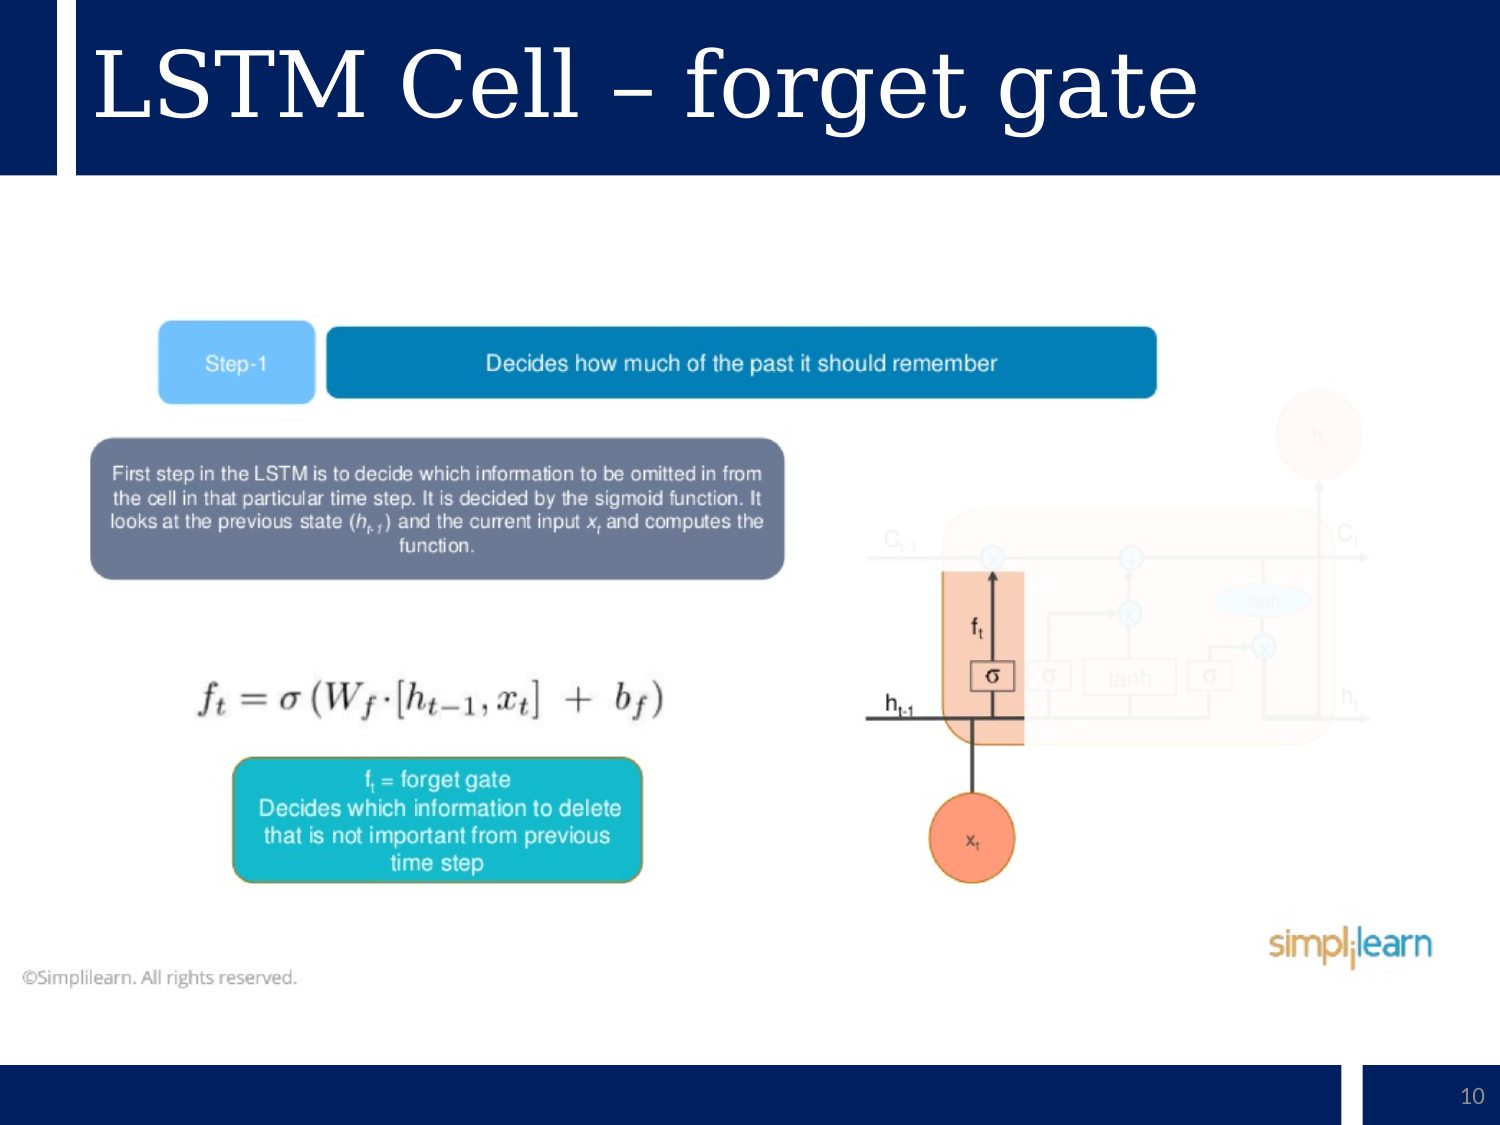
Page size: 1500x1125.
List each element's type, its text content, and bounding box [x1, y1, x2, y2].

footer [0, 1065, 1342, 1125]
slide_number 10 [1362, 1065, 1500, 1125]
title LSTM Cell – forget gate [76, 0, 1500, 176]
picture [0, 315, 1477, 1001]
